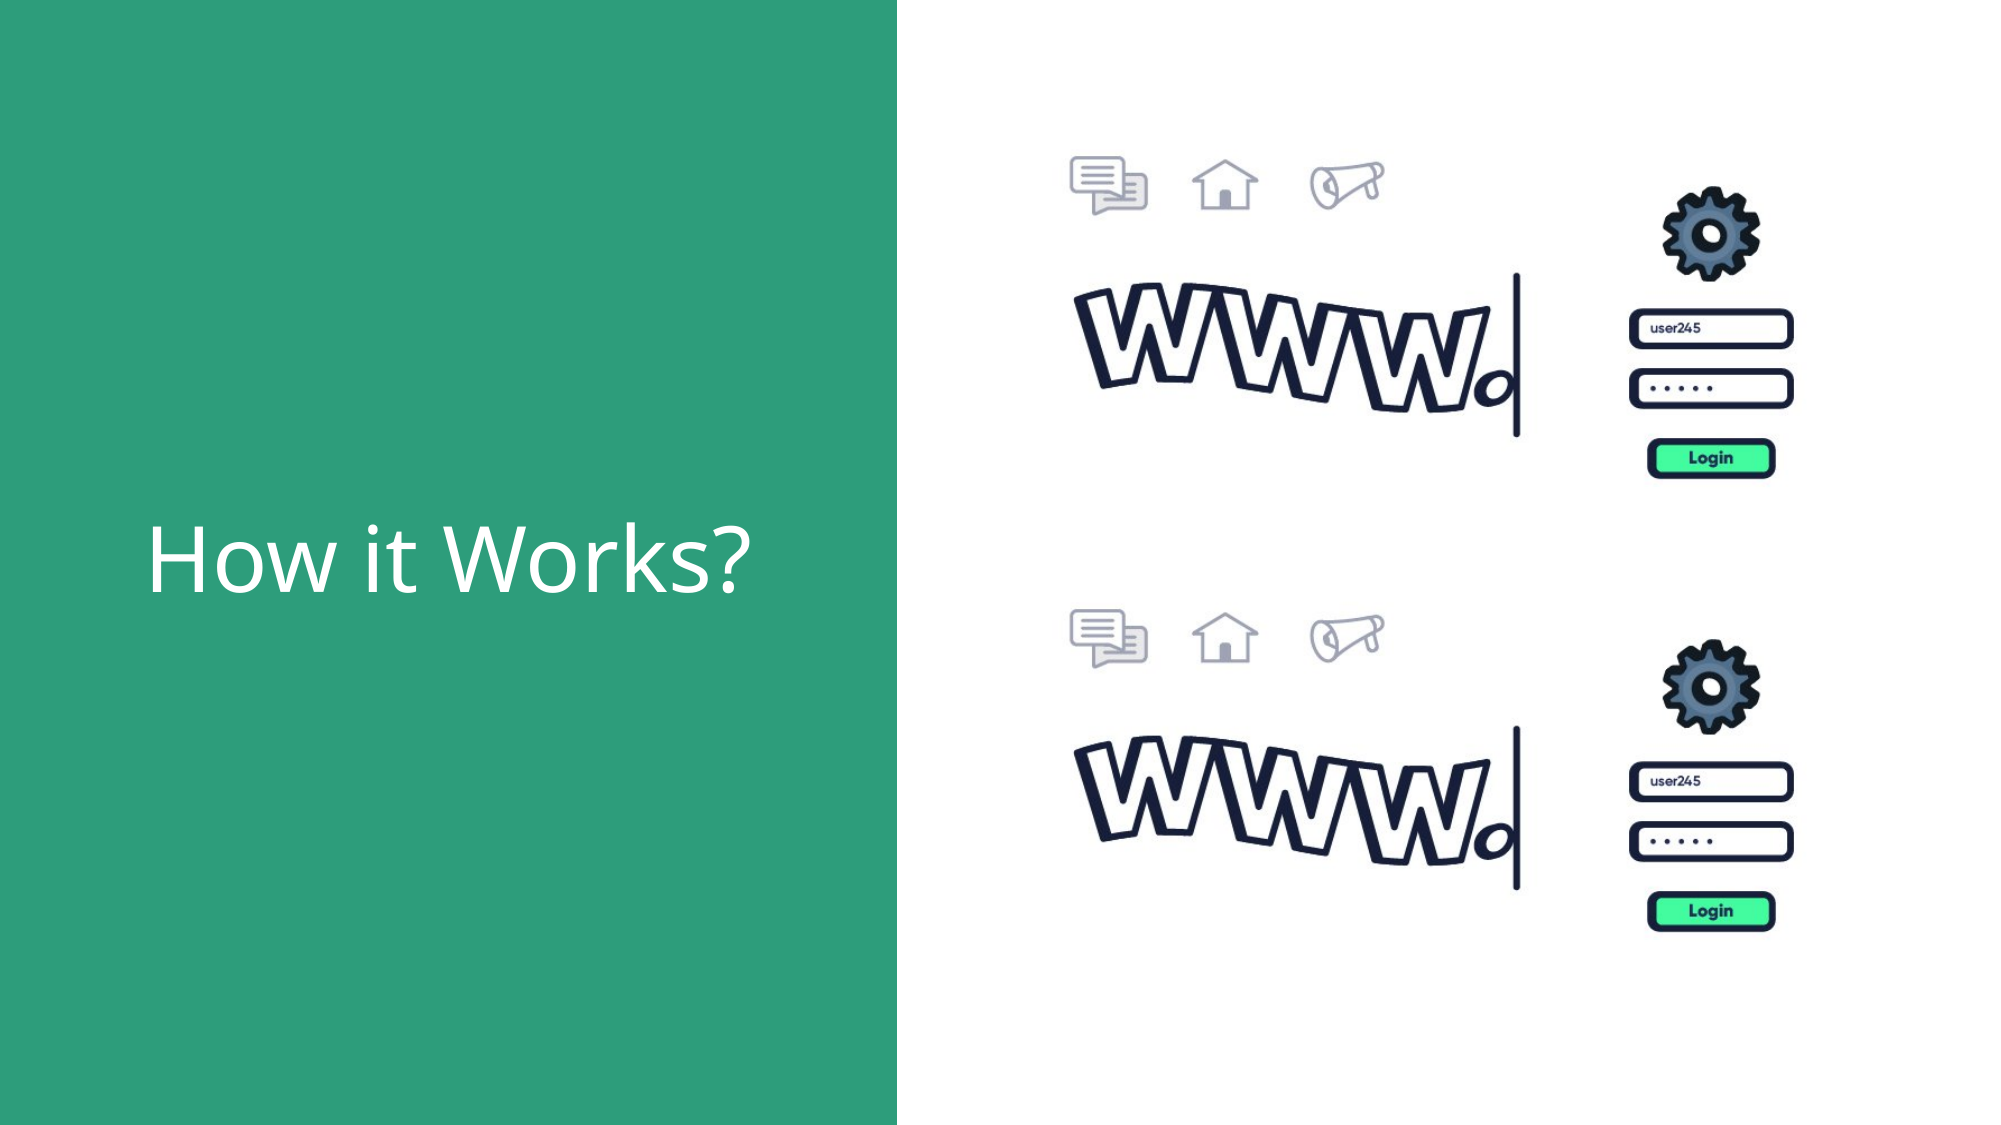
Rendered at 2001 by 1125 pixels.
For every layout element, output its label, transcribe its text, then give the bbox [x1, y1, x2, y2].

picture [999, 114, 1896, 558]
text_box [0, 0, 898, 1125]
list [999, 567, 1896, 1011]
title How it Works? [101, 104, 796, 1021]
